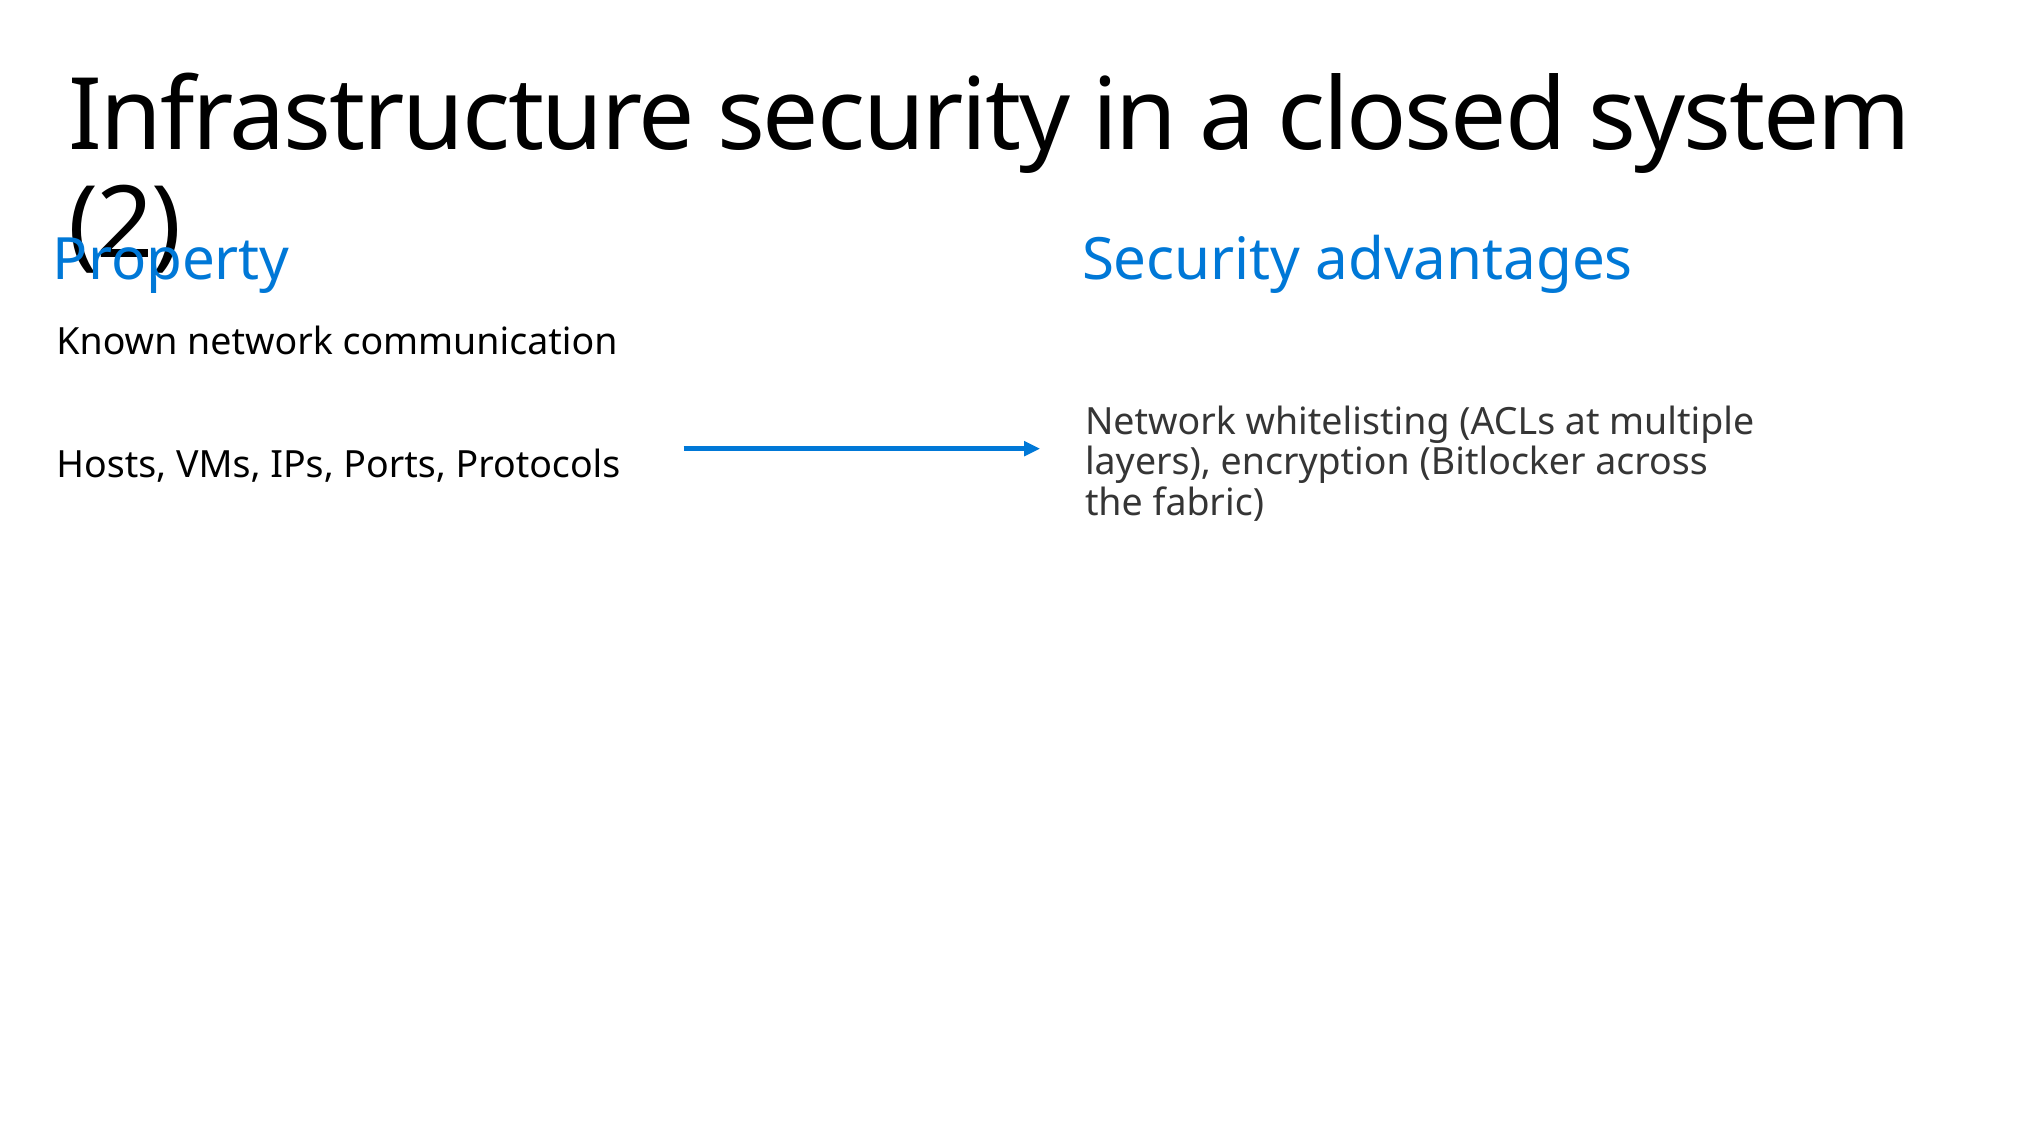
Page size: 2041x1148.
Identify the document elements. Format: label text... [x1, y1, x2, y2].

text_box Security advantages [1067, 221, 1935, 316]
list Known network communication Hosts, VMs, IPs, Ports, Protocols [0, 302, 858, 524]
title Infrastructure security in a closed system (2) [45, 48, 1996, 199]
text_box Network whitelisting (ACLs at multiple layers), encryption (Bitlocker across the fabric) [1032, 394, 1770, 531]
text_box Property [38, 221, 901, 316]
